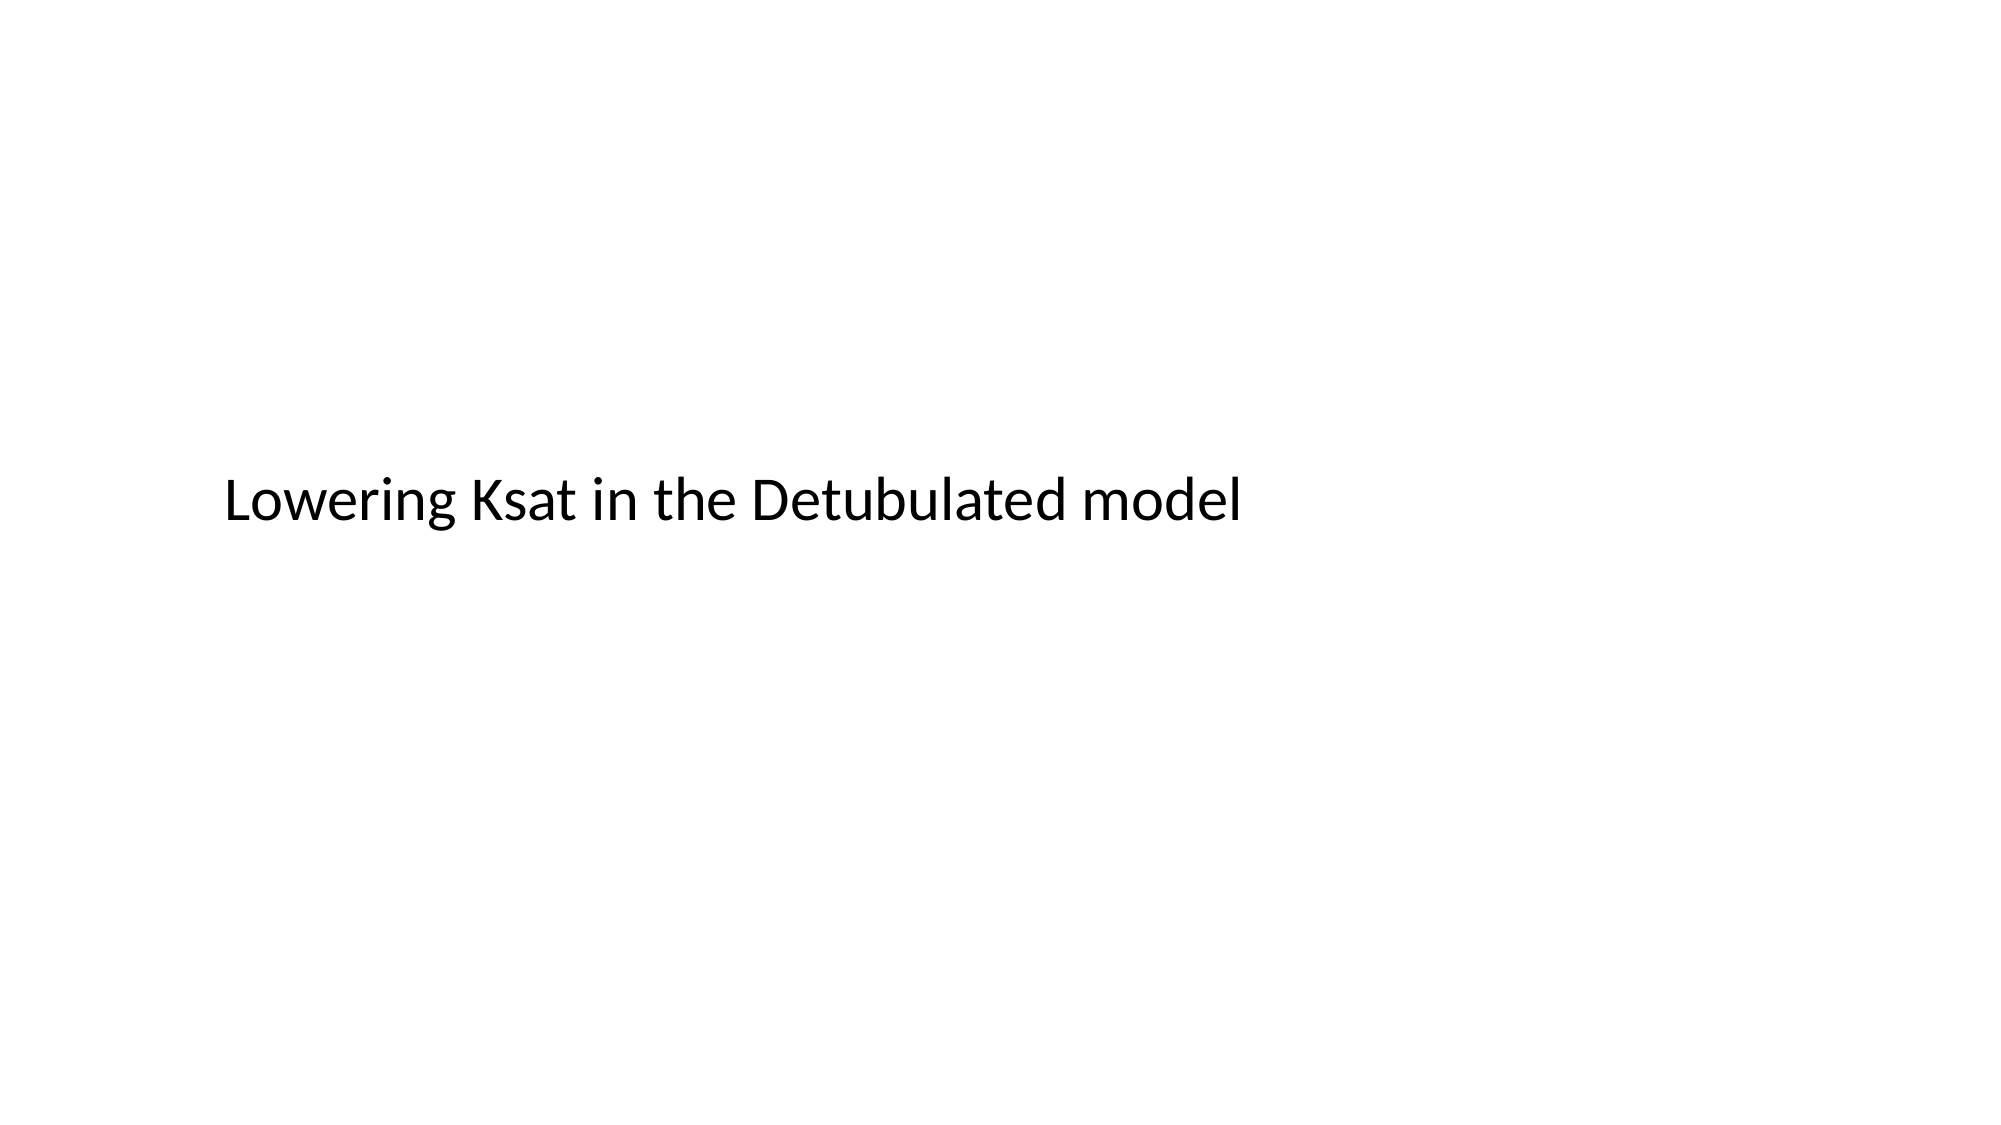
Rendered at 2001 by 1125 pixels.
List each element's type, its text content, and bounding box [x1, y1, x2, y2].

text_box Lowering Ksat in the Detubulated model [209, 451, 1414, 541]
